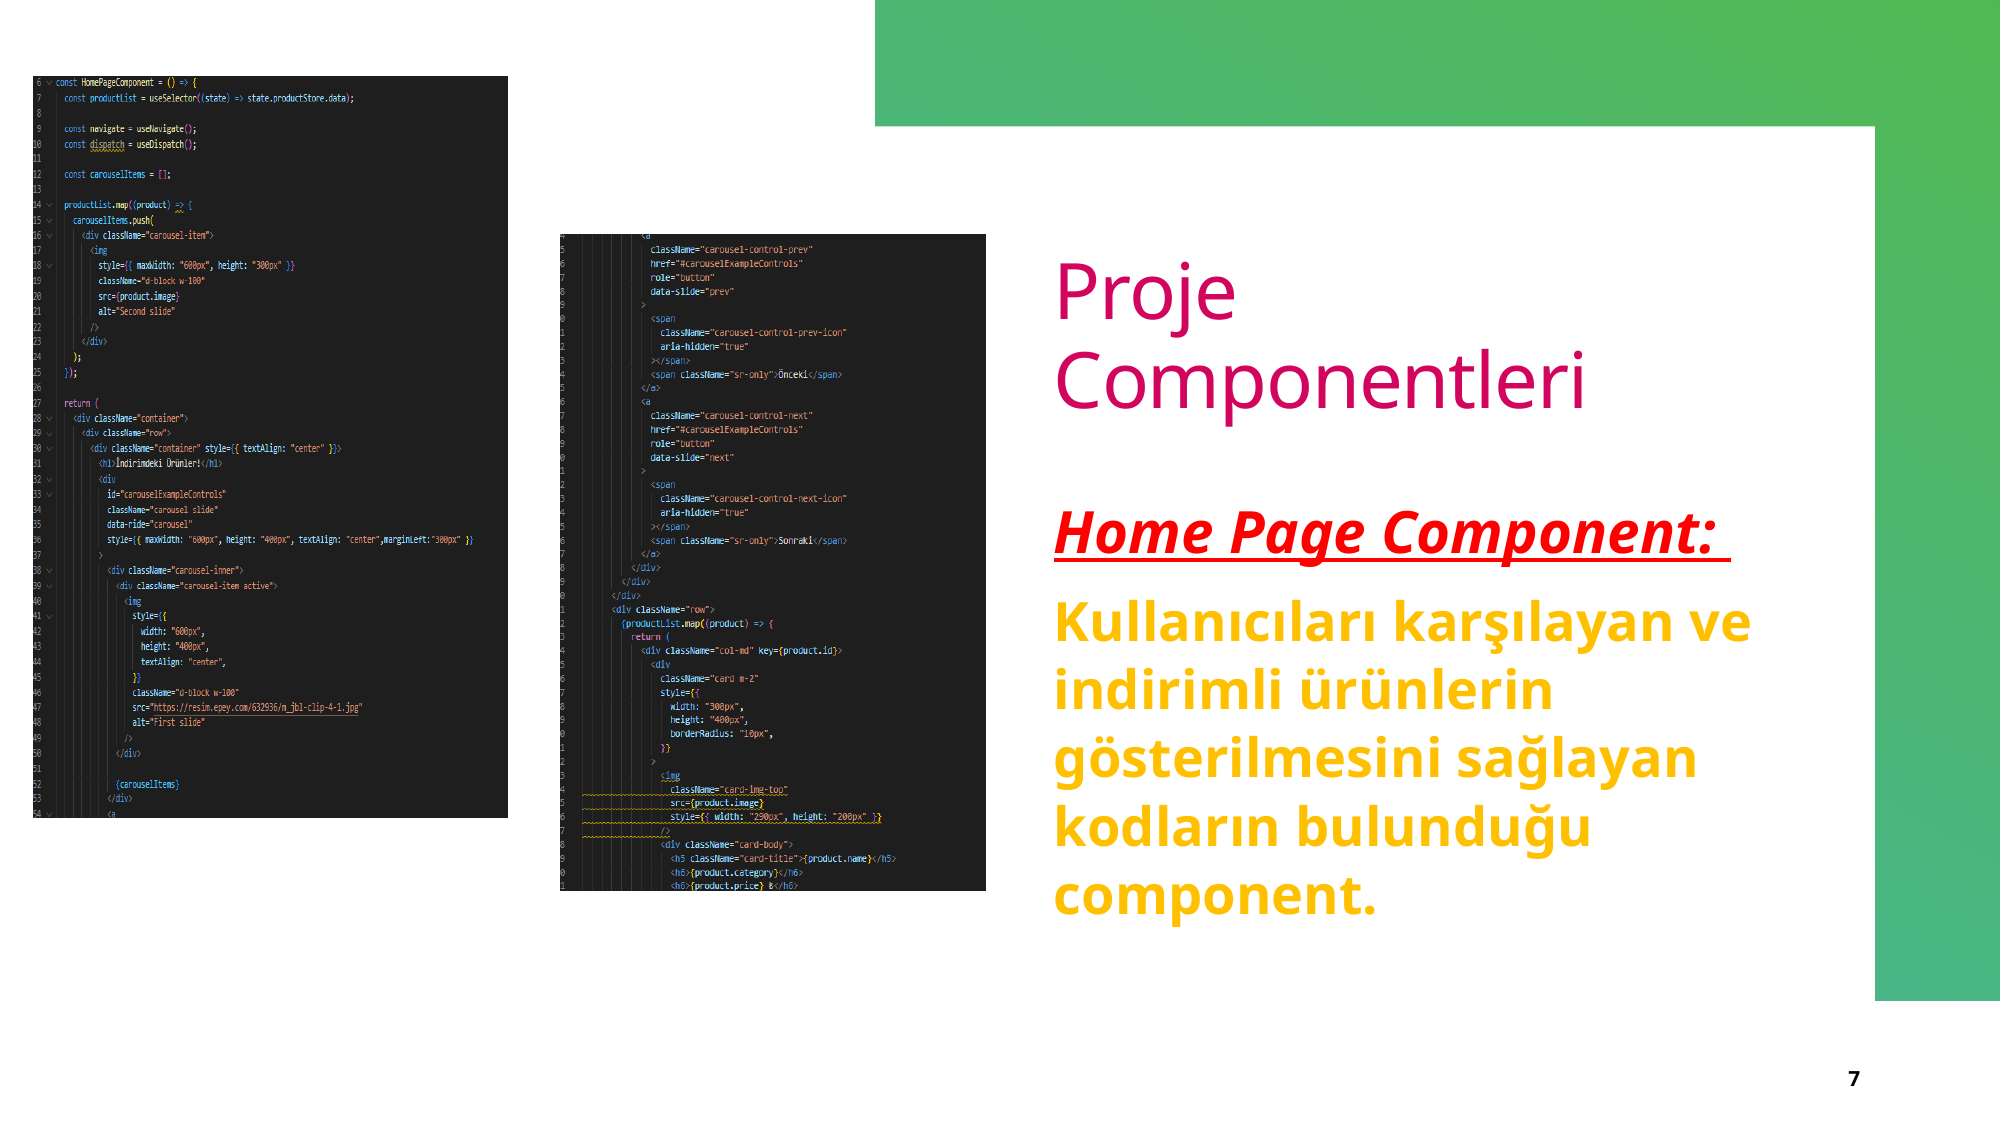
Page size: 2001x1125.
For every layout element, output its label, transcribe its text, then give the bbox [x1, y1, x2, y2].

picture [560, 234, 986, 891]
slide_number 7 [1788, 1050, 1875, 1110]
list Home Page Component: Kullanıcıları karşılayan ve indirimli ürünlerin gösterilmesini sağlayan kodların bulunduğu component. [1039, 484, 1788, 950]
title Proje Componentleri [1039, 241, 1703, 434]
picture [33, 76, 508, 819]
